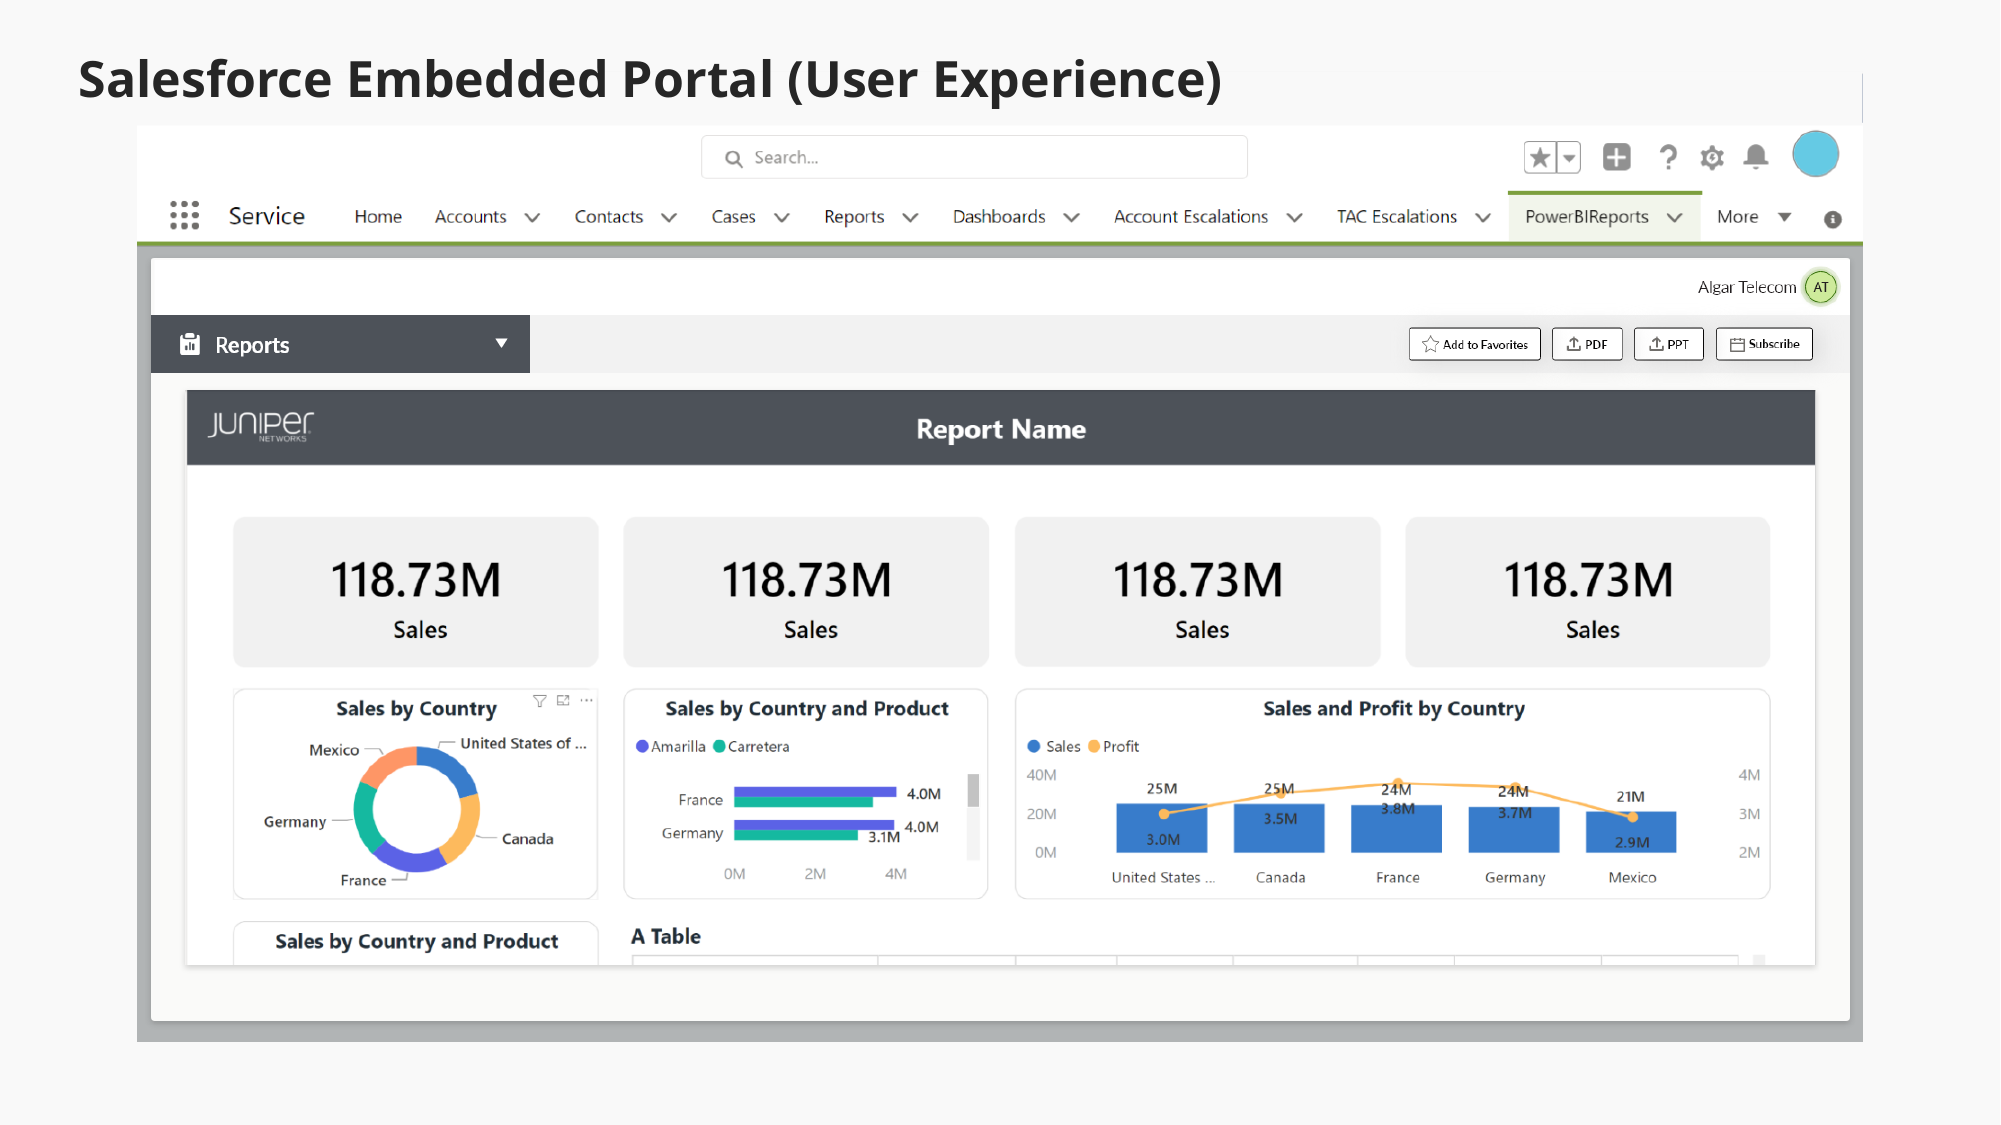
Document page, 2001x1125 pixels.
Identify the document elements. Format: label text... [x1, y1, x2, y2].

picture [137, 71, 1863, 1042]
list Salesforce Embedded Portal (User Experience) [64, 46, 1597, 126]
